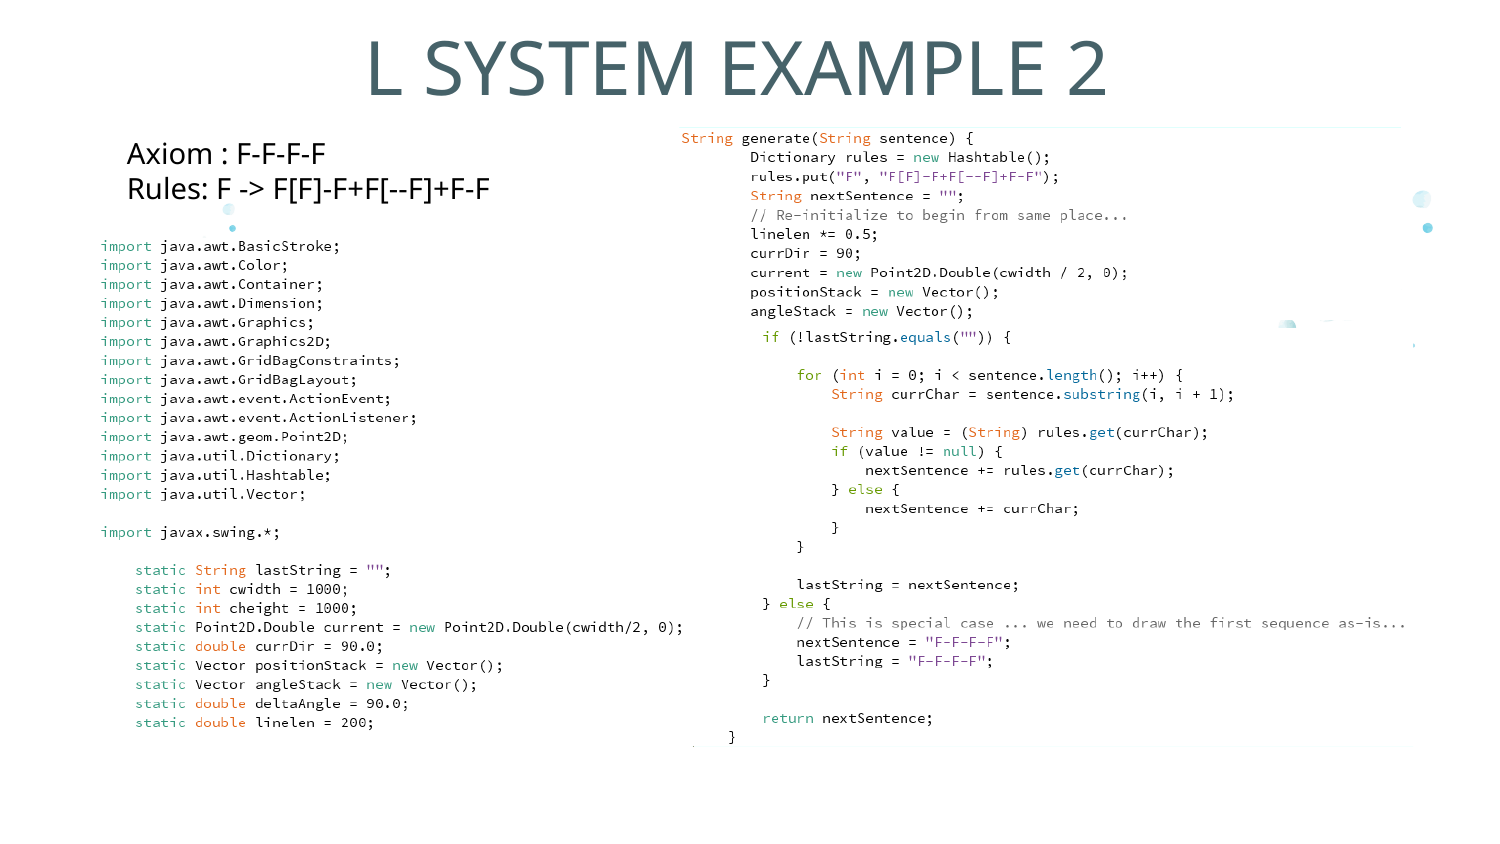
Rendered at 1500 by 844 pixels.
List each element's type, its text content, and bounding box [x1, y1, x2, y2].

picture [98, 127, 1433, 747]
text_box Axiom : F-F-F-F Rules: F -> F[F]-F+F[--F]+F-F [112, 128, 648, 213]
text_box L SYSTEM EXAMPLE 2 [220, 31, 1255, 126]
